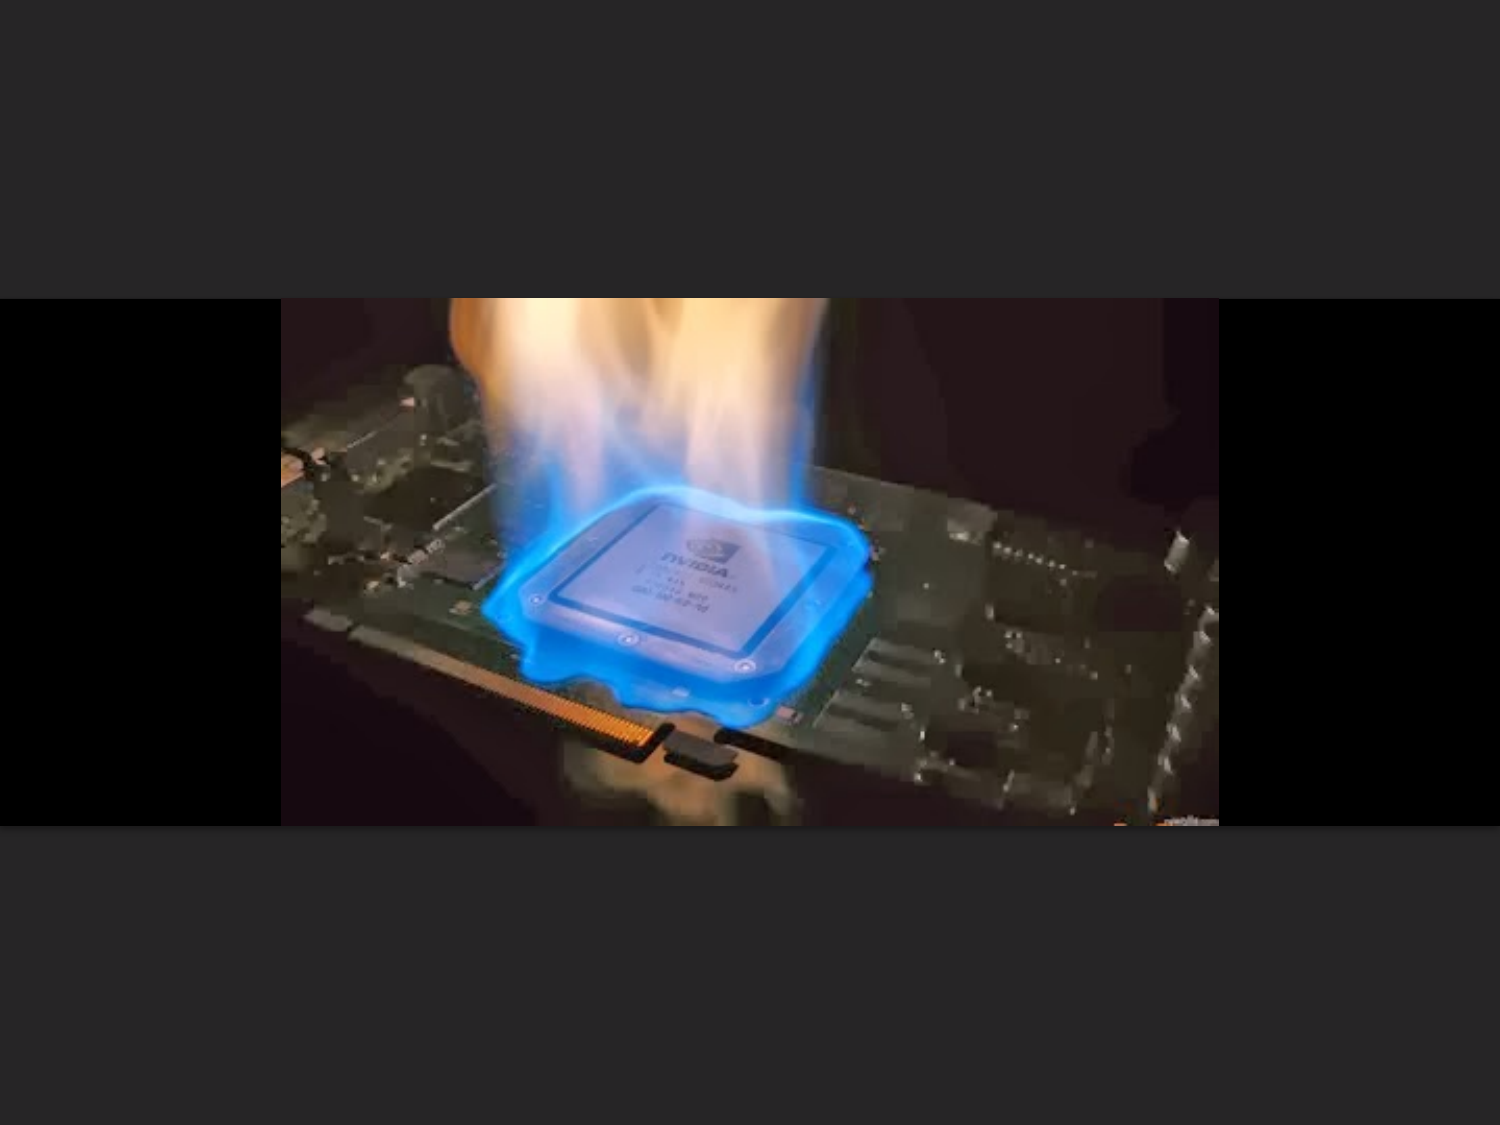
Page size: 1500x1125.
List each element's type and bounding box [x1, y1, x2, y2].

text_box [1219, 298, 1500, 827]
text_box [0, 298, 279, 827]
picture [281, 298, 1219, 827]
